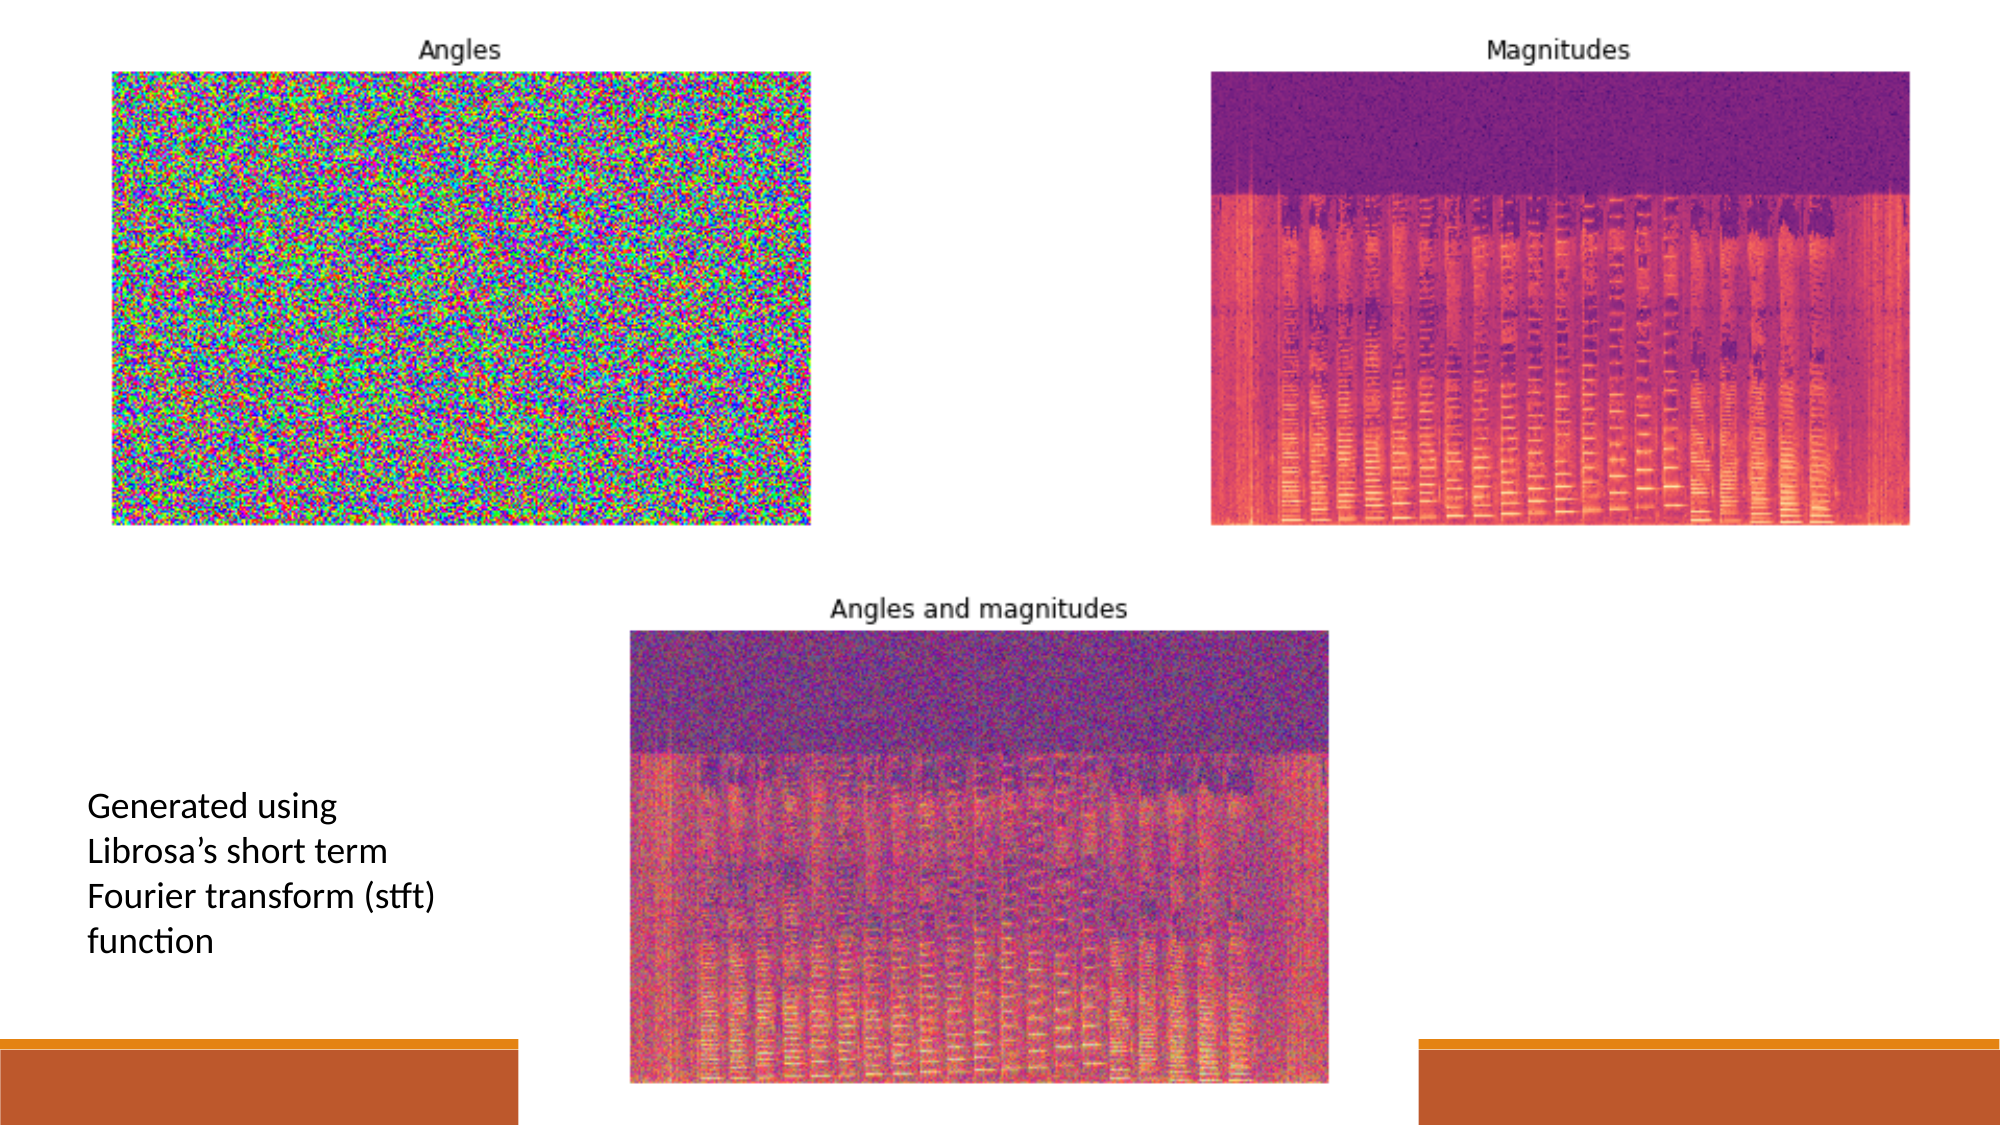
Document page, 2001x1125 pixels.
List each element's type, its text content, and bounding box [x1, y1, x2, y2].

text_box Generated using Librosa’s short term Fourier transform (stft) function [72, 774, 453, 969]
picture [0, 0, 2000, 1125]
